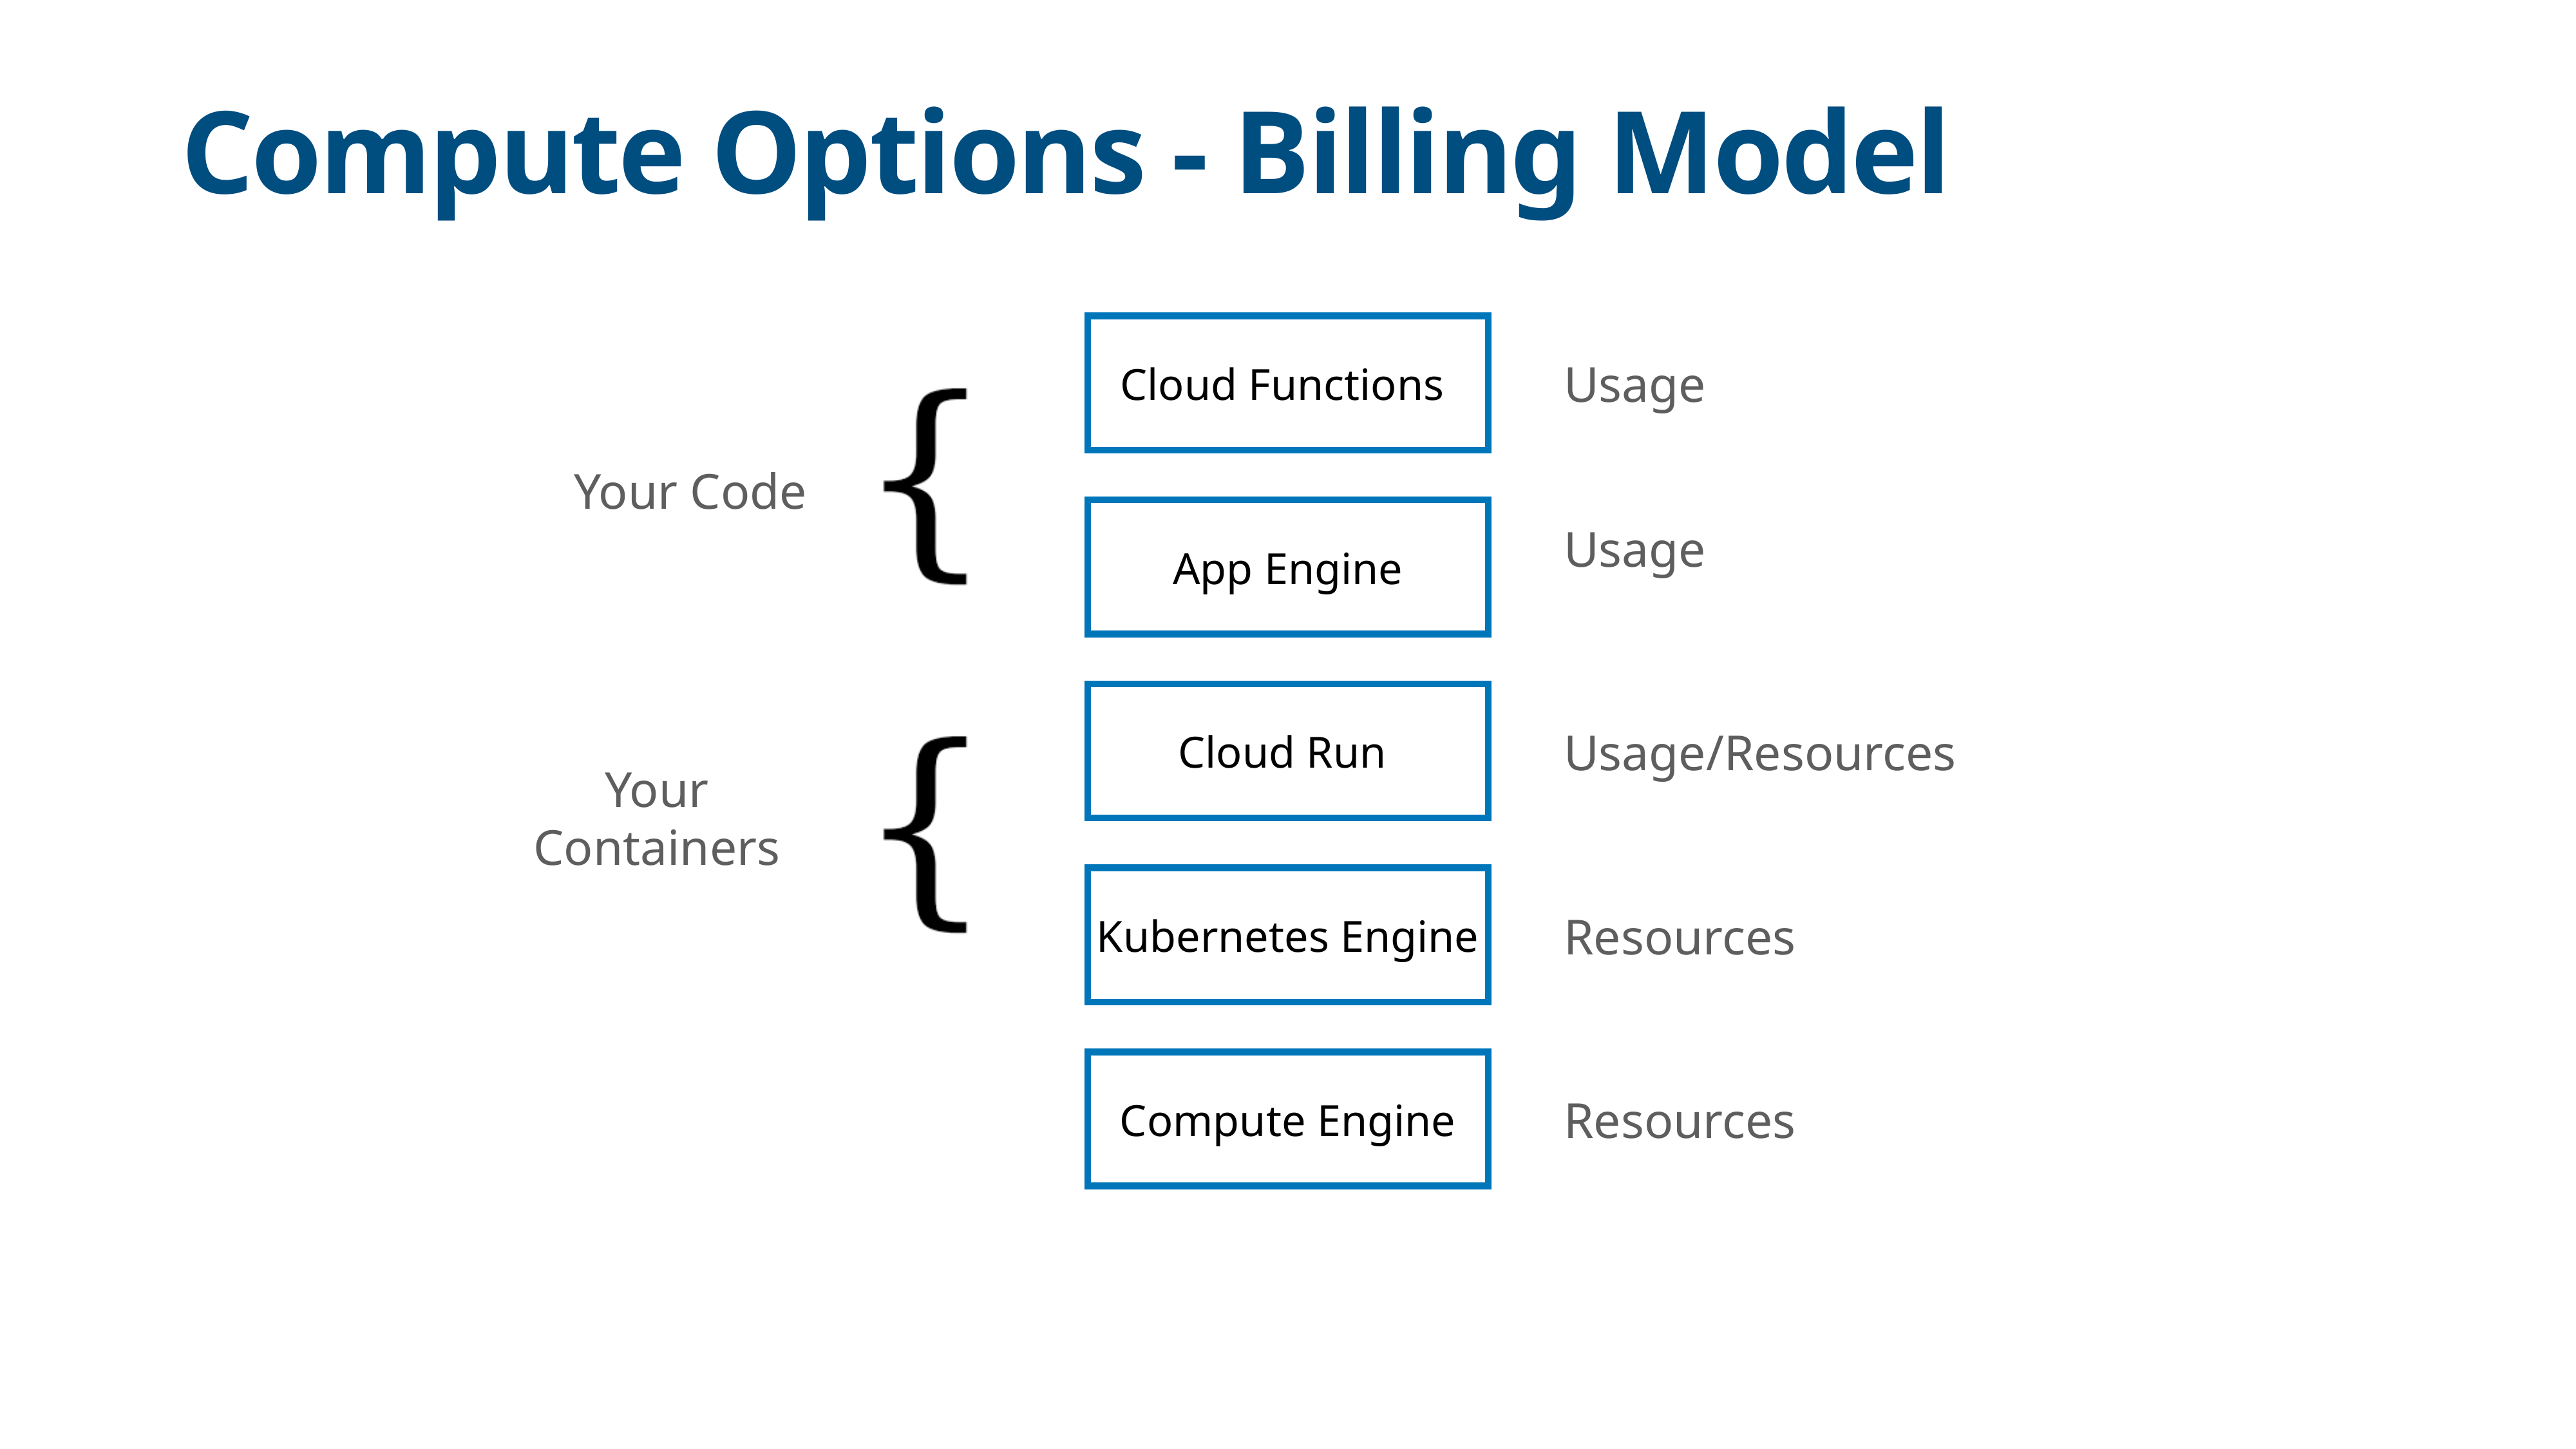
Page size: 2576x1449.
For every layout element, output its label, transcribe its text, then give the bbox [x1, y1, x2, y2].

text_box Usage/Resources [1558, 716, 2165, 786]
text_box Cloud Functions [1087, 316, 1488, 450]
text_box Your Code [538, 455, 773, 524]
text_box Resources [1558, 1084, 2298, 1153]
text_box Compute Engine [1087, 1052, 1488, 1186]
text_box Resources [1558, 900, 2154, 970]
title Compute Options - Billing Model [127, 100, 2449, 252]
text_box Cloud Run [1087, 683, 1488, 819]
text_box Usage [1558, 513, 1955, 582]
text_box Kubernetes Engine [1087, 867, 1488, 1002]
text_box Your Containers [471, 753, 773, 881]
text_box Usage [1558, 348, 1991, 418]
picture [773, 296, 1077, 601]
picture [773, 645, 1077, 949]
text_box App Engine [1087, 500, 1488, 634]
